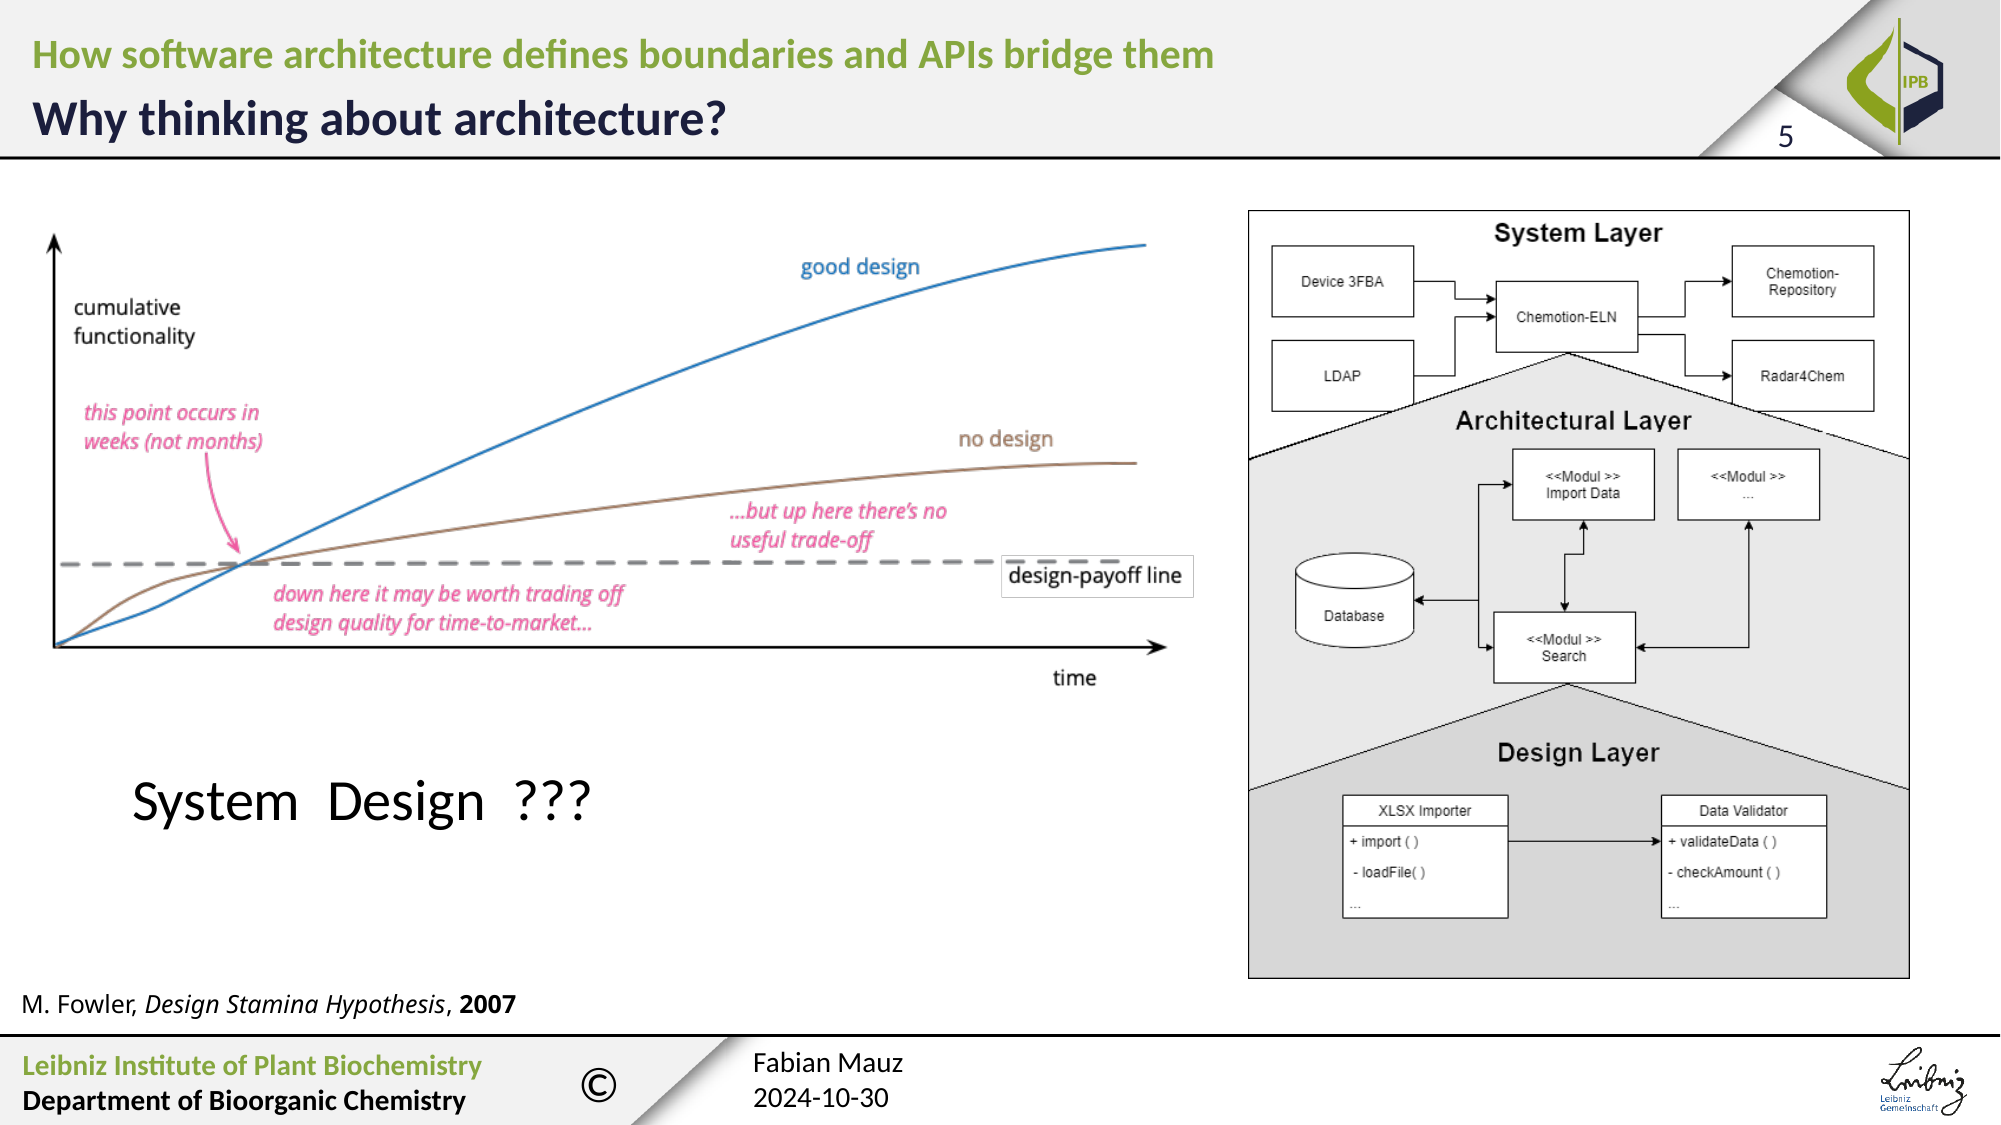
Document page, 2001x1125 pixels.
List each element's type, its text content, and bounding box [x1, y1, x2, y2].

text_box M. Fowler, Design Stamina Hypothesis, 2007 [0, 981, 2000, 1026]
list Why thinking about architecture? [17, 79, 1223, 149]
picture [0, 0, 2001, 1125]
list How software architecture defines boundaries and APIs bridge them [17, 19, 1343, 79]
